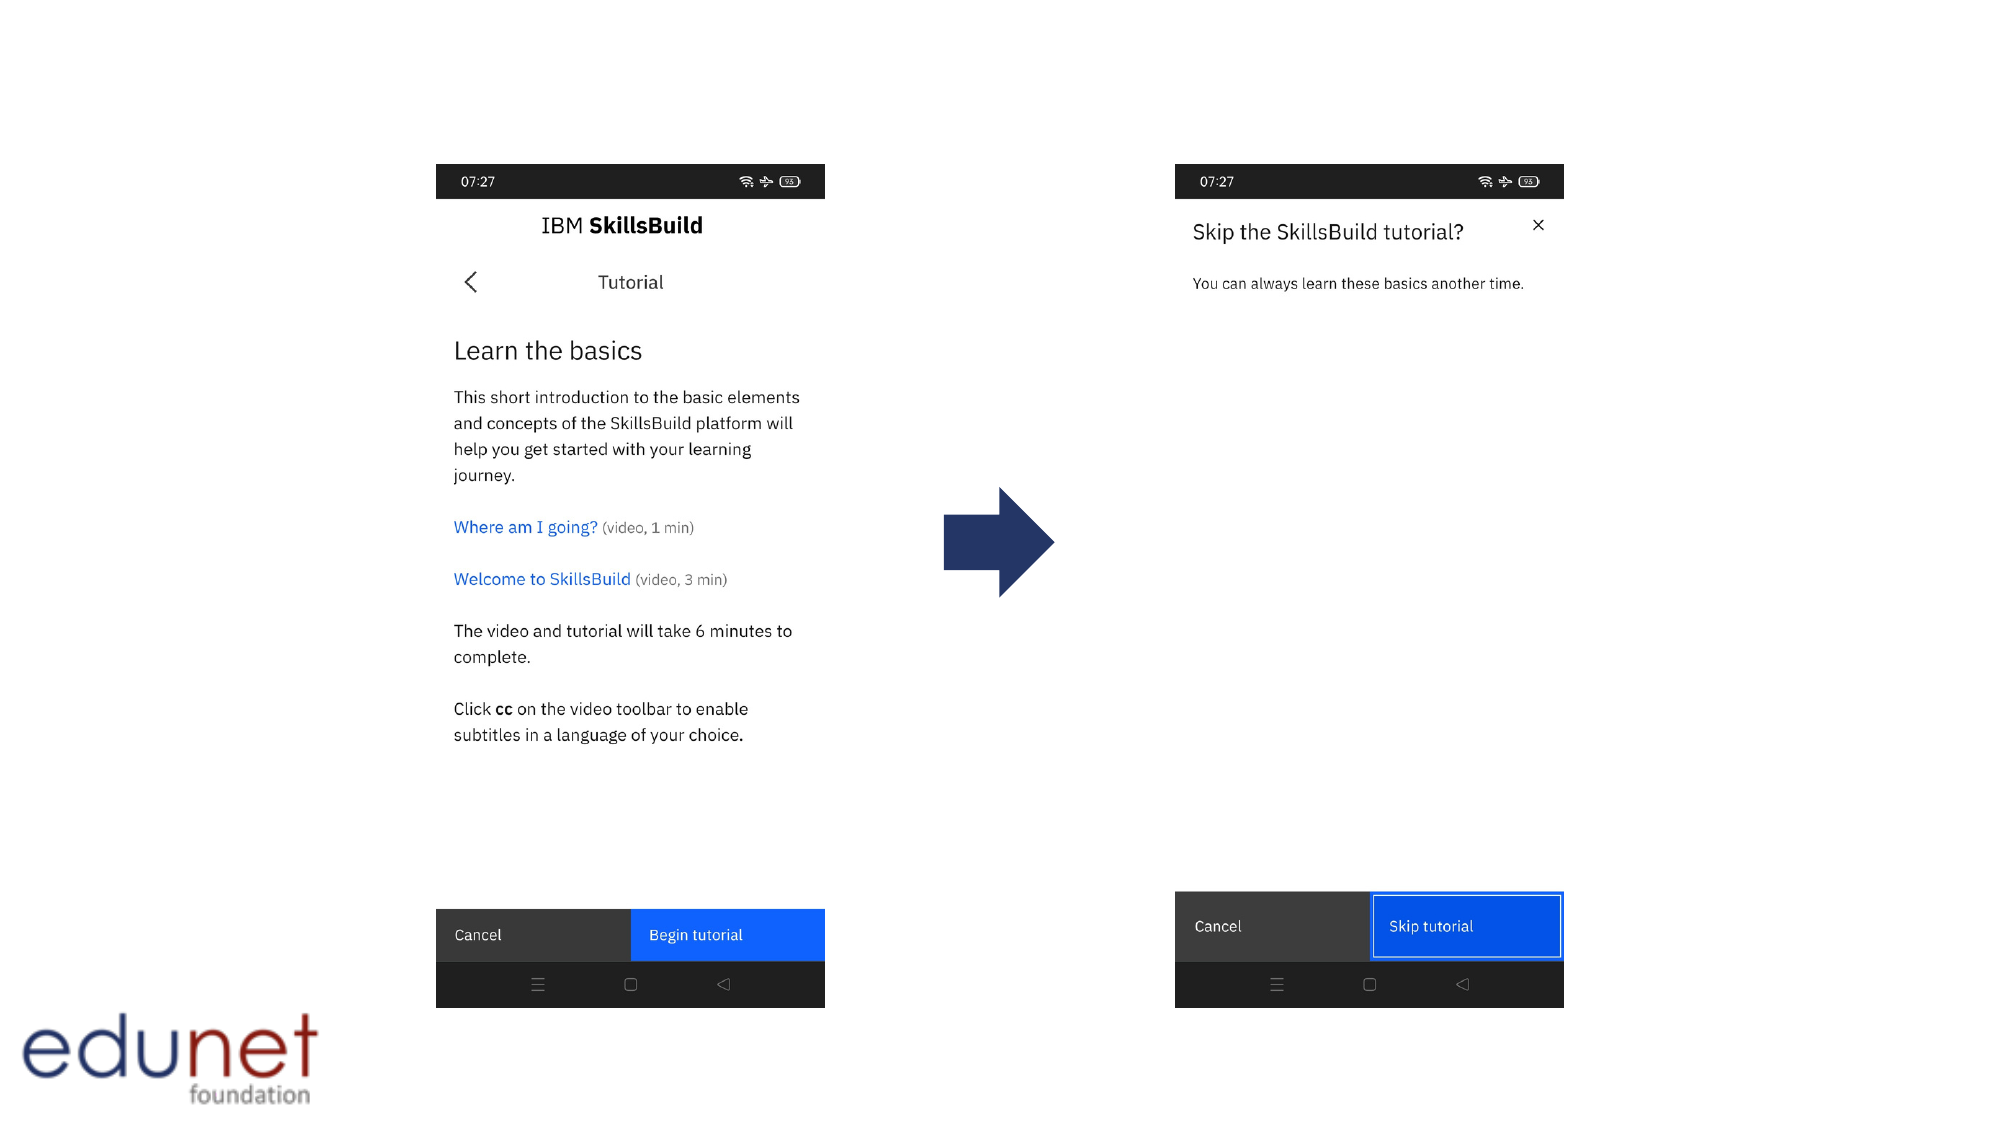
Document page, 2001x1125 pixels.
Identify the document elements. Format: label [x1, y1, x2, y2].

text_box [943, 486, 1055, 598]
picture [17, 1010, 321, 1110]
picture [1174, 164, 1564, 1008]
picture [436, 164, 825, 1008]
